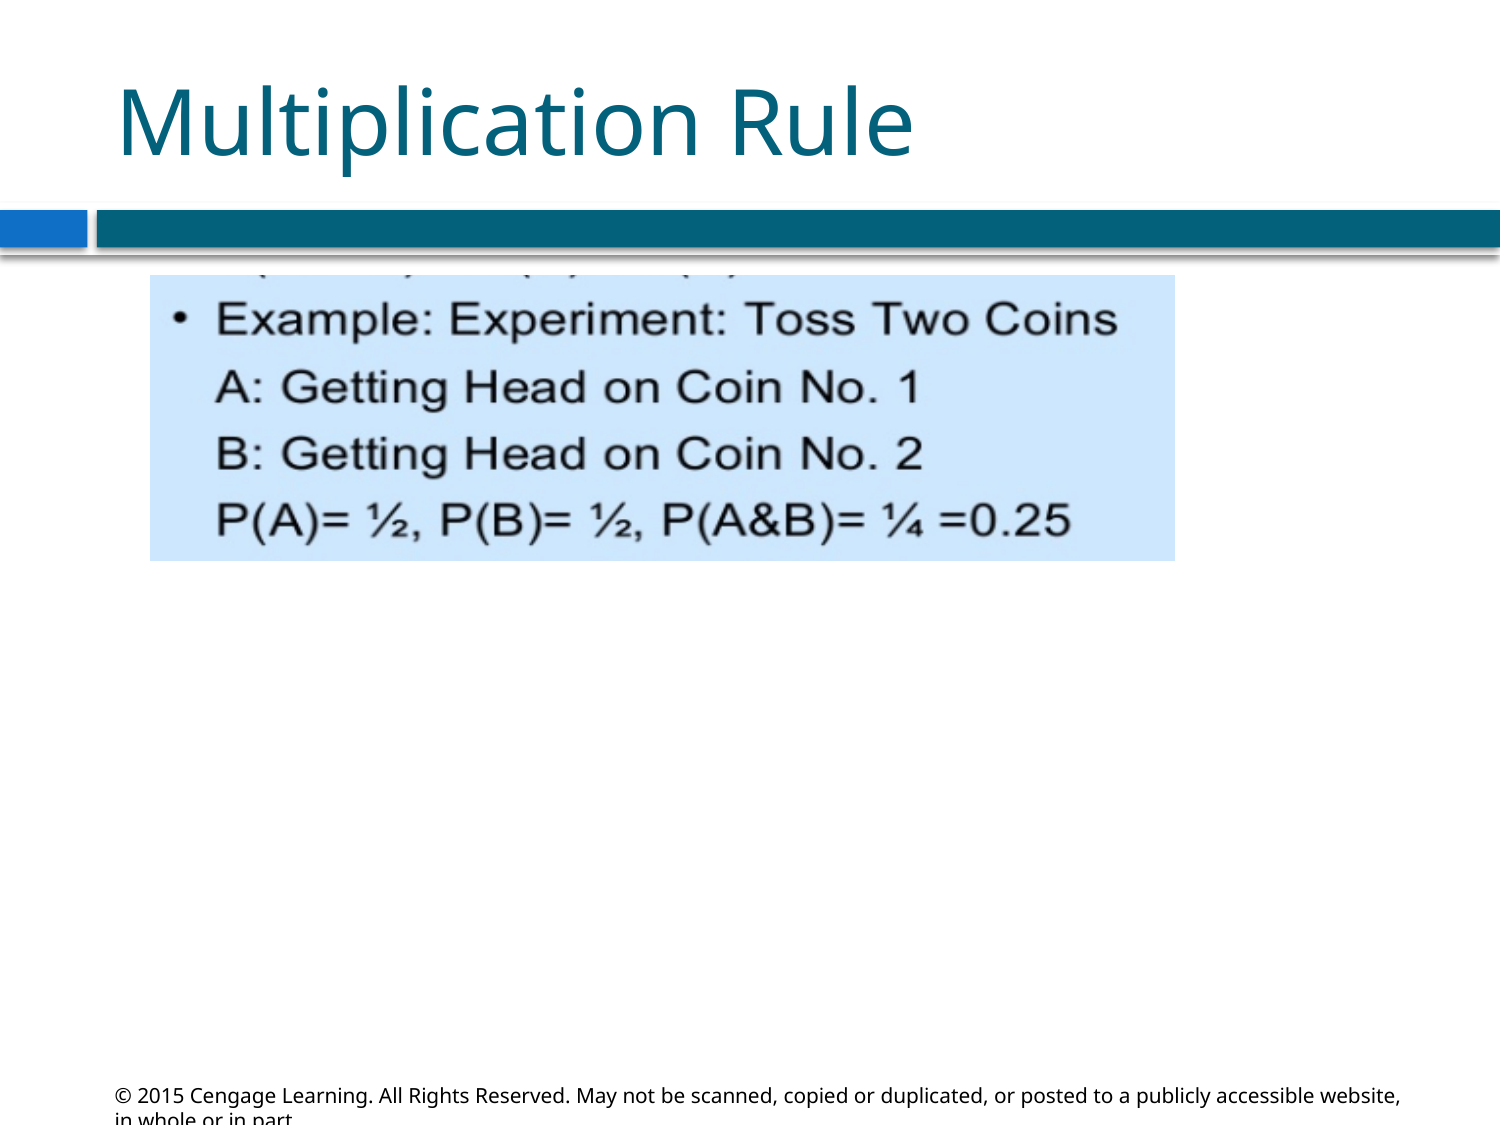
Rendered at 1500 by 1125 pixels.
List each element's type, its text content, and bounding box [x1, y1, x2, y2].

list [149, 274, 1176, 561]
title Multiplication Rule [100, 37, 1438, 200]
